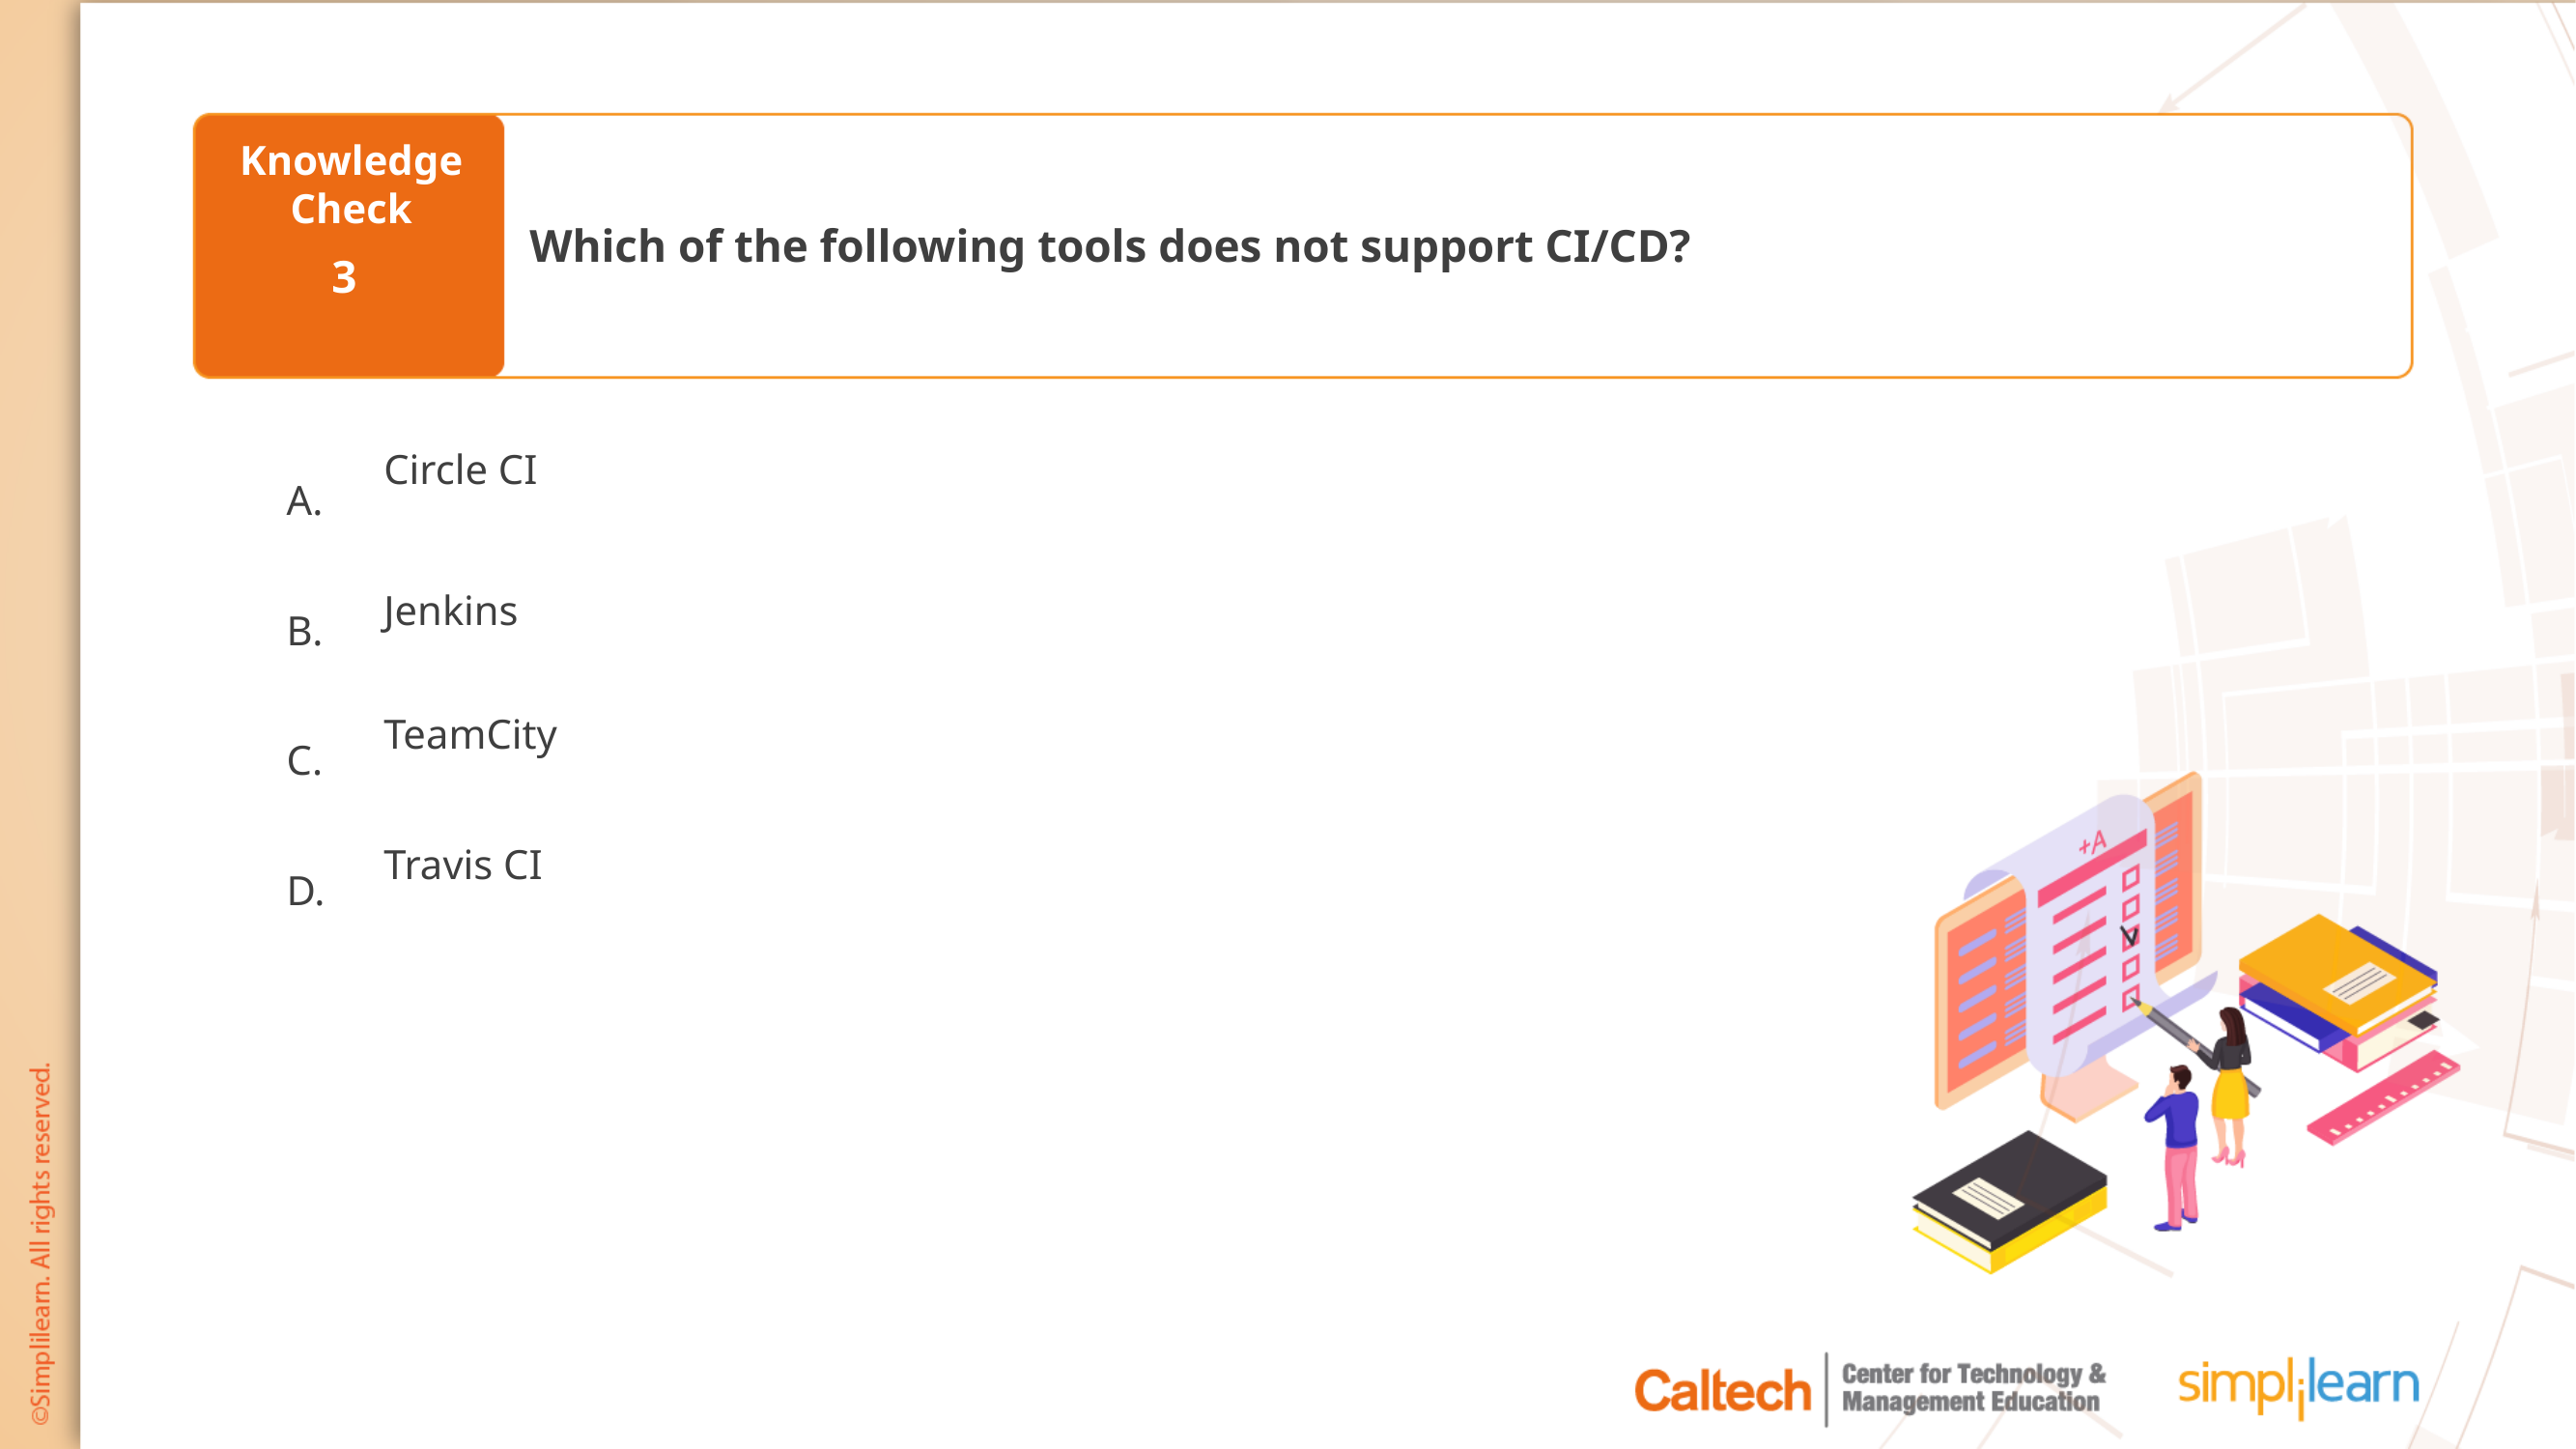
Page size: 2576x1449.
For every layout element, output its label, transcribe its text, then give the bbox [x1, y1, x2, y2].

list TeamCity [369, 714, 2152, 826]
picture [0, 0, 2576, 1449]
list Jenkins [369, 590, 2152, 702]
list Circle CI [369, 449, 2152, 561]
list Which of the following tools does not support CI/CD? [515, 134, 2468, 361]
list 3 [210, 247, 479, 355]
list Travis CI [369, 844, 2152, 956]
